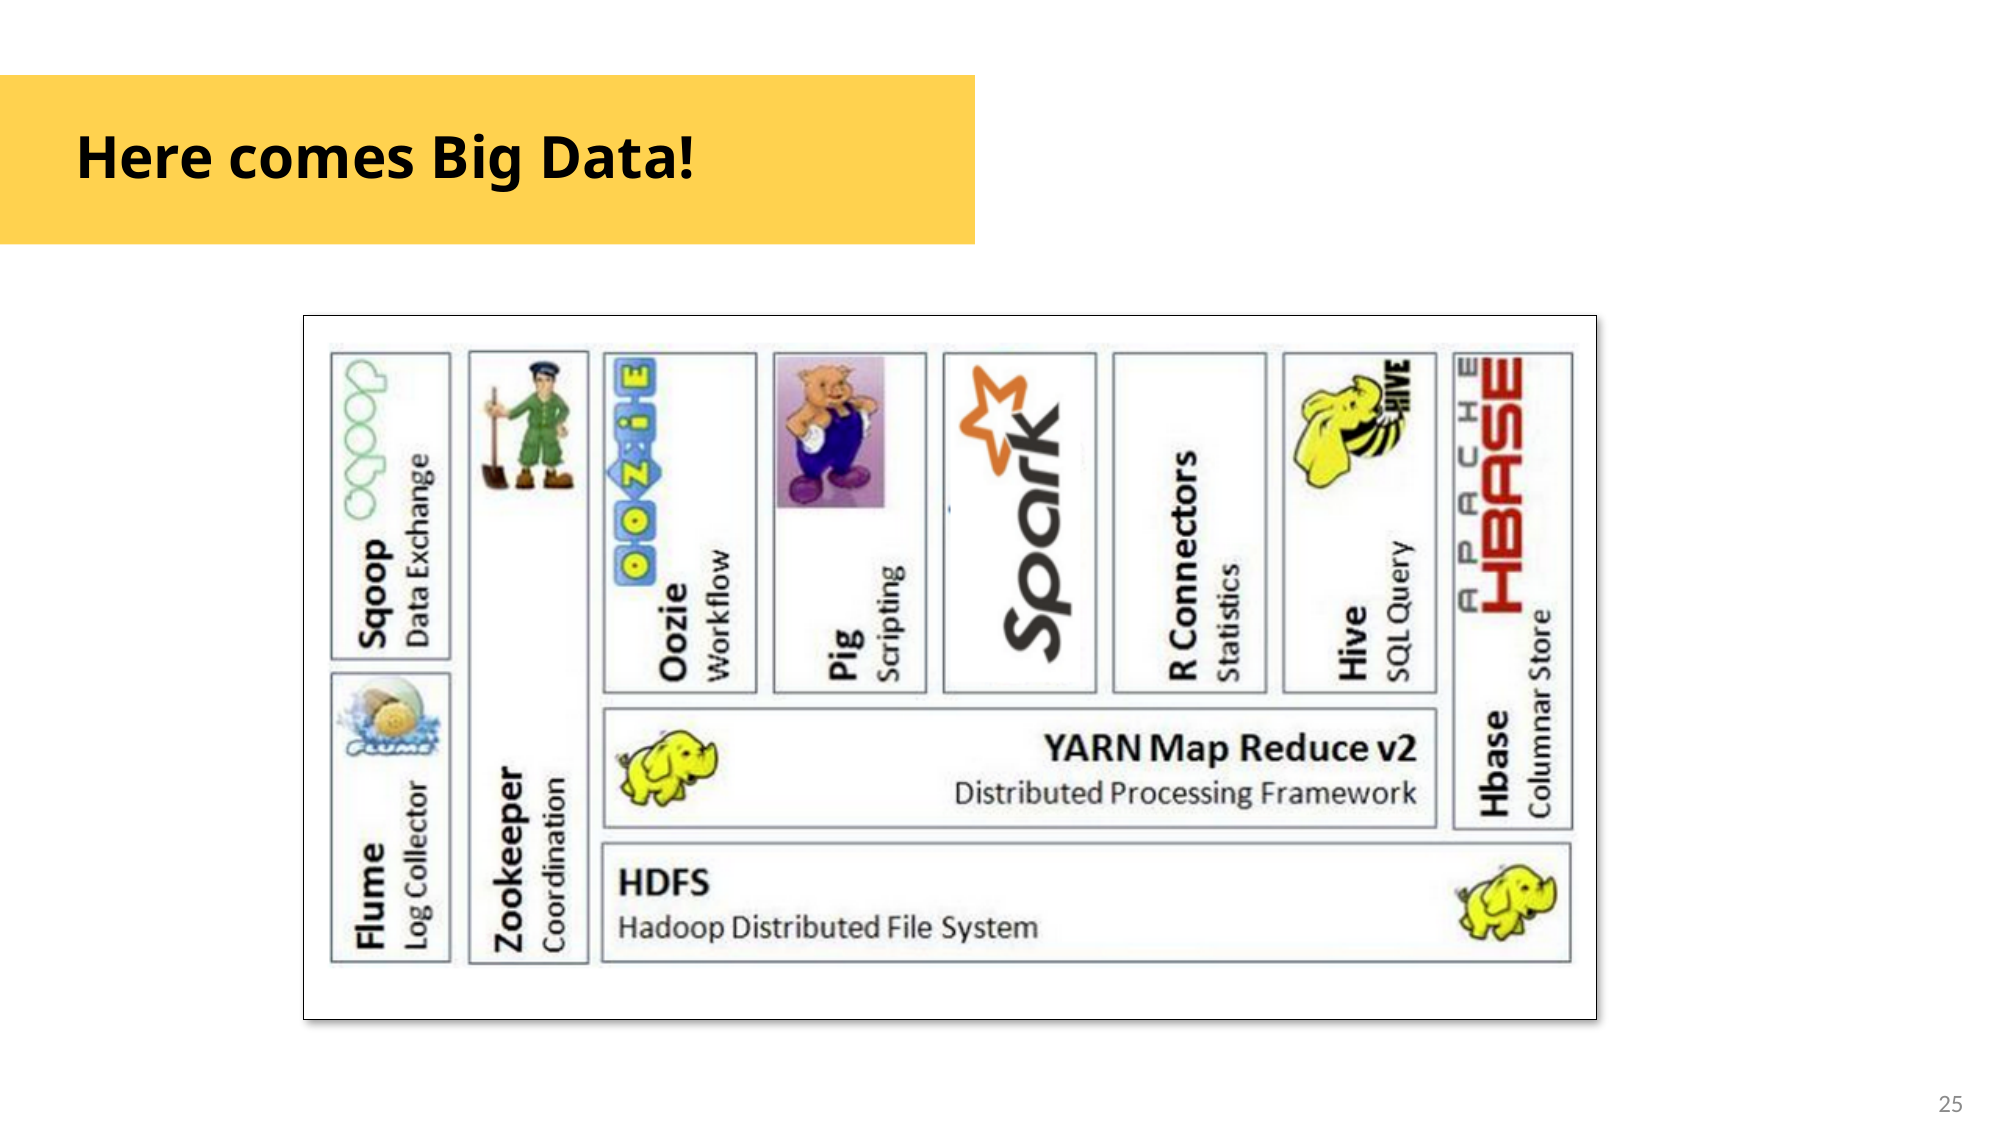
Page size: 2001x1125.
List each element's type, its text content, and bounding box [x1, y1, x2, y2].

slide_number 25 [1528, 1072, 1979, 1125]
picture [303, 315, 1597, 1020]
title Here comes Big Data! [0, 75, 975, 245]
